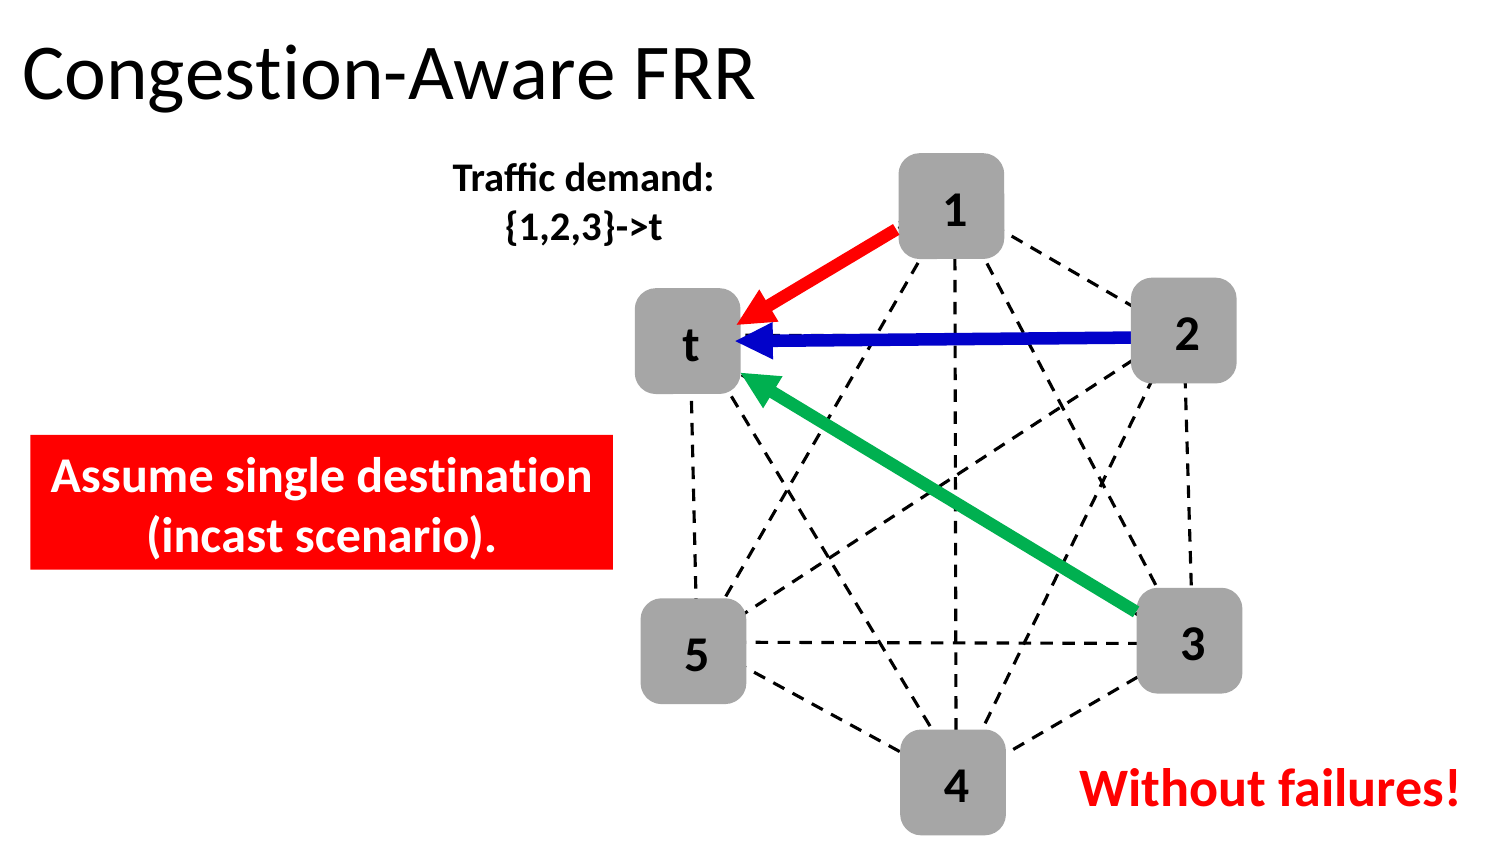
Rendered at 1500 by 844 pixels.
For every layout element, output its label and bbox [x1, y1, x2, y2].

title [0, 0, 1009, 138]
text_box [383, 129, 1500, 844]
text_box [30, 434, 613, 570]
